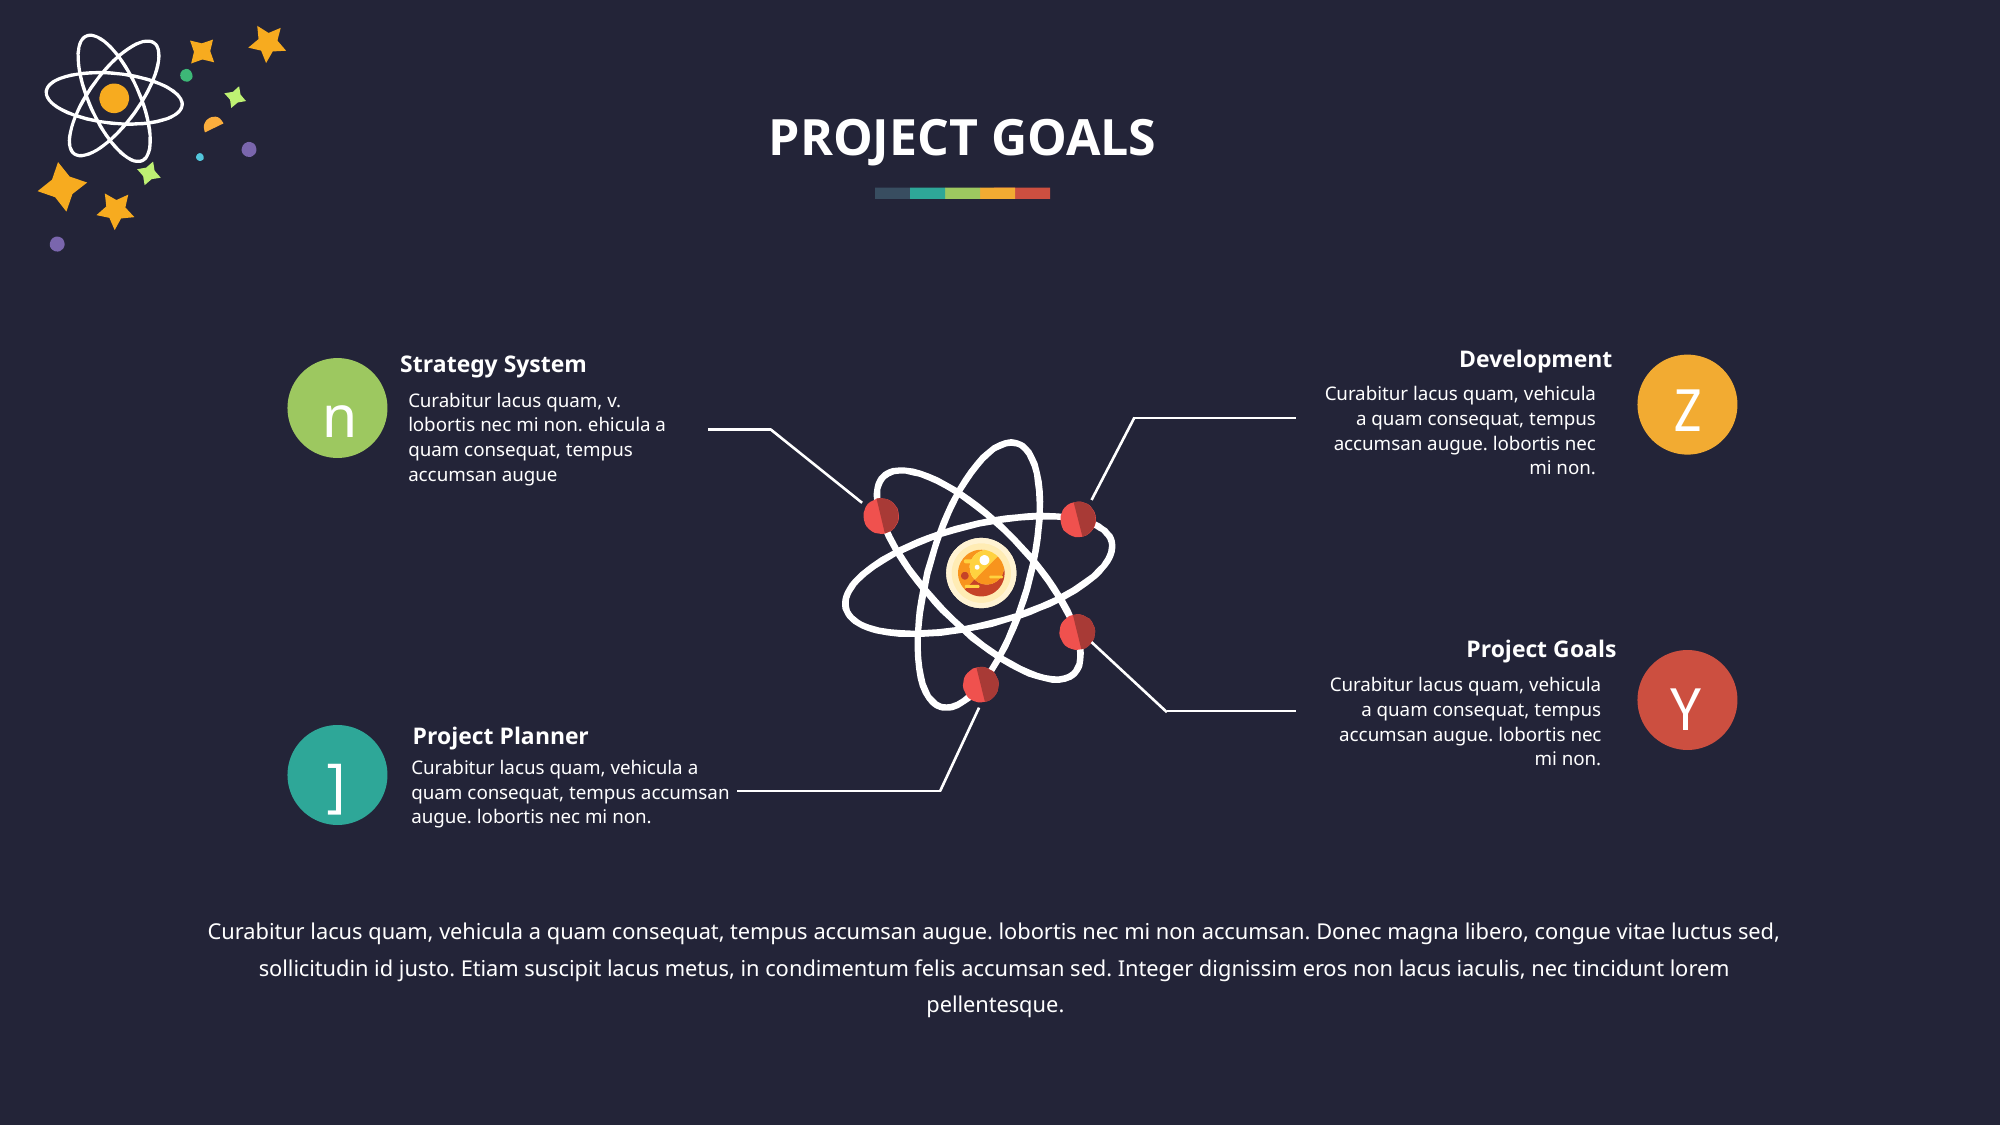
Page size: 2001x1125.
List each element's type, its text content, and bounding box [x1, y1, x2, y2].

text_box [1091, 642, 1296, 713]
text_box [1637, 649, 1738, 751]
text_box PROJECT GOALS [687, 109, 1238, 172]
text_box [708, 429, 863, 503]
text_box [737, 707, 980, 792]
text_box Curabitur lacus quam, vehicula a quam consequat, tempus accumsan augue. lobortis nec mi non accumsan. Donec magna libero, congue vitae luctus sed, sollicitudin id justo. Etiam suscipit lacus metus, in condimentum felis accumsan sed. Integer dignissim eros non lacus iaculis, nec tincidunt lorem pellentesque. [178, 900, 1813, 1024]
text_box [287, 724, 388, 827]
text_box Curabitur lacus quam, vehicula a quam consequat, tempus accumsan augue. lobortis nec mi non. [1321, 670, 1602, 758]
text_box Curabitur lacus quam, vehicula a quam consequat, tempus accumsan augue. lobortis nec mi non. [1316, 379, 1596, 467]
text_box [287, 358, 388, 459]
text_box Curabitur lacus quam, v. lobortis nec mi non. ehicula a quam consequat, tempus accumsan augue [408, 385, 688, 473]
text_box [1637, 354, 1738, 455]
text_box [1091, 417, 1296, 500]
text_box Strategy System [385, 342, 603, 385]
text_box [842, 439, 1116, 711]
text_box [874, 187, 1050, 199]
text_box Curabitur lacus quam, vehicula a quam consequat, tempus accumsan augue. lobortis nec mi non. [411, 753, 738, 841]
text_box Project Goals [1466, 637, 1685, 672]
text_box Development [1459, 347, 1678, 382]
text_box Project Planner [412, 725, 677, 760]
